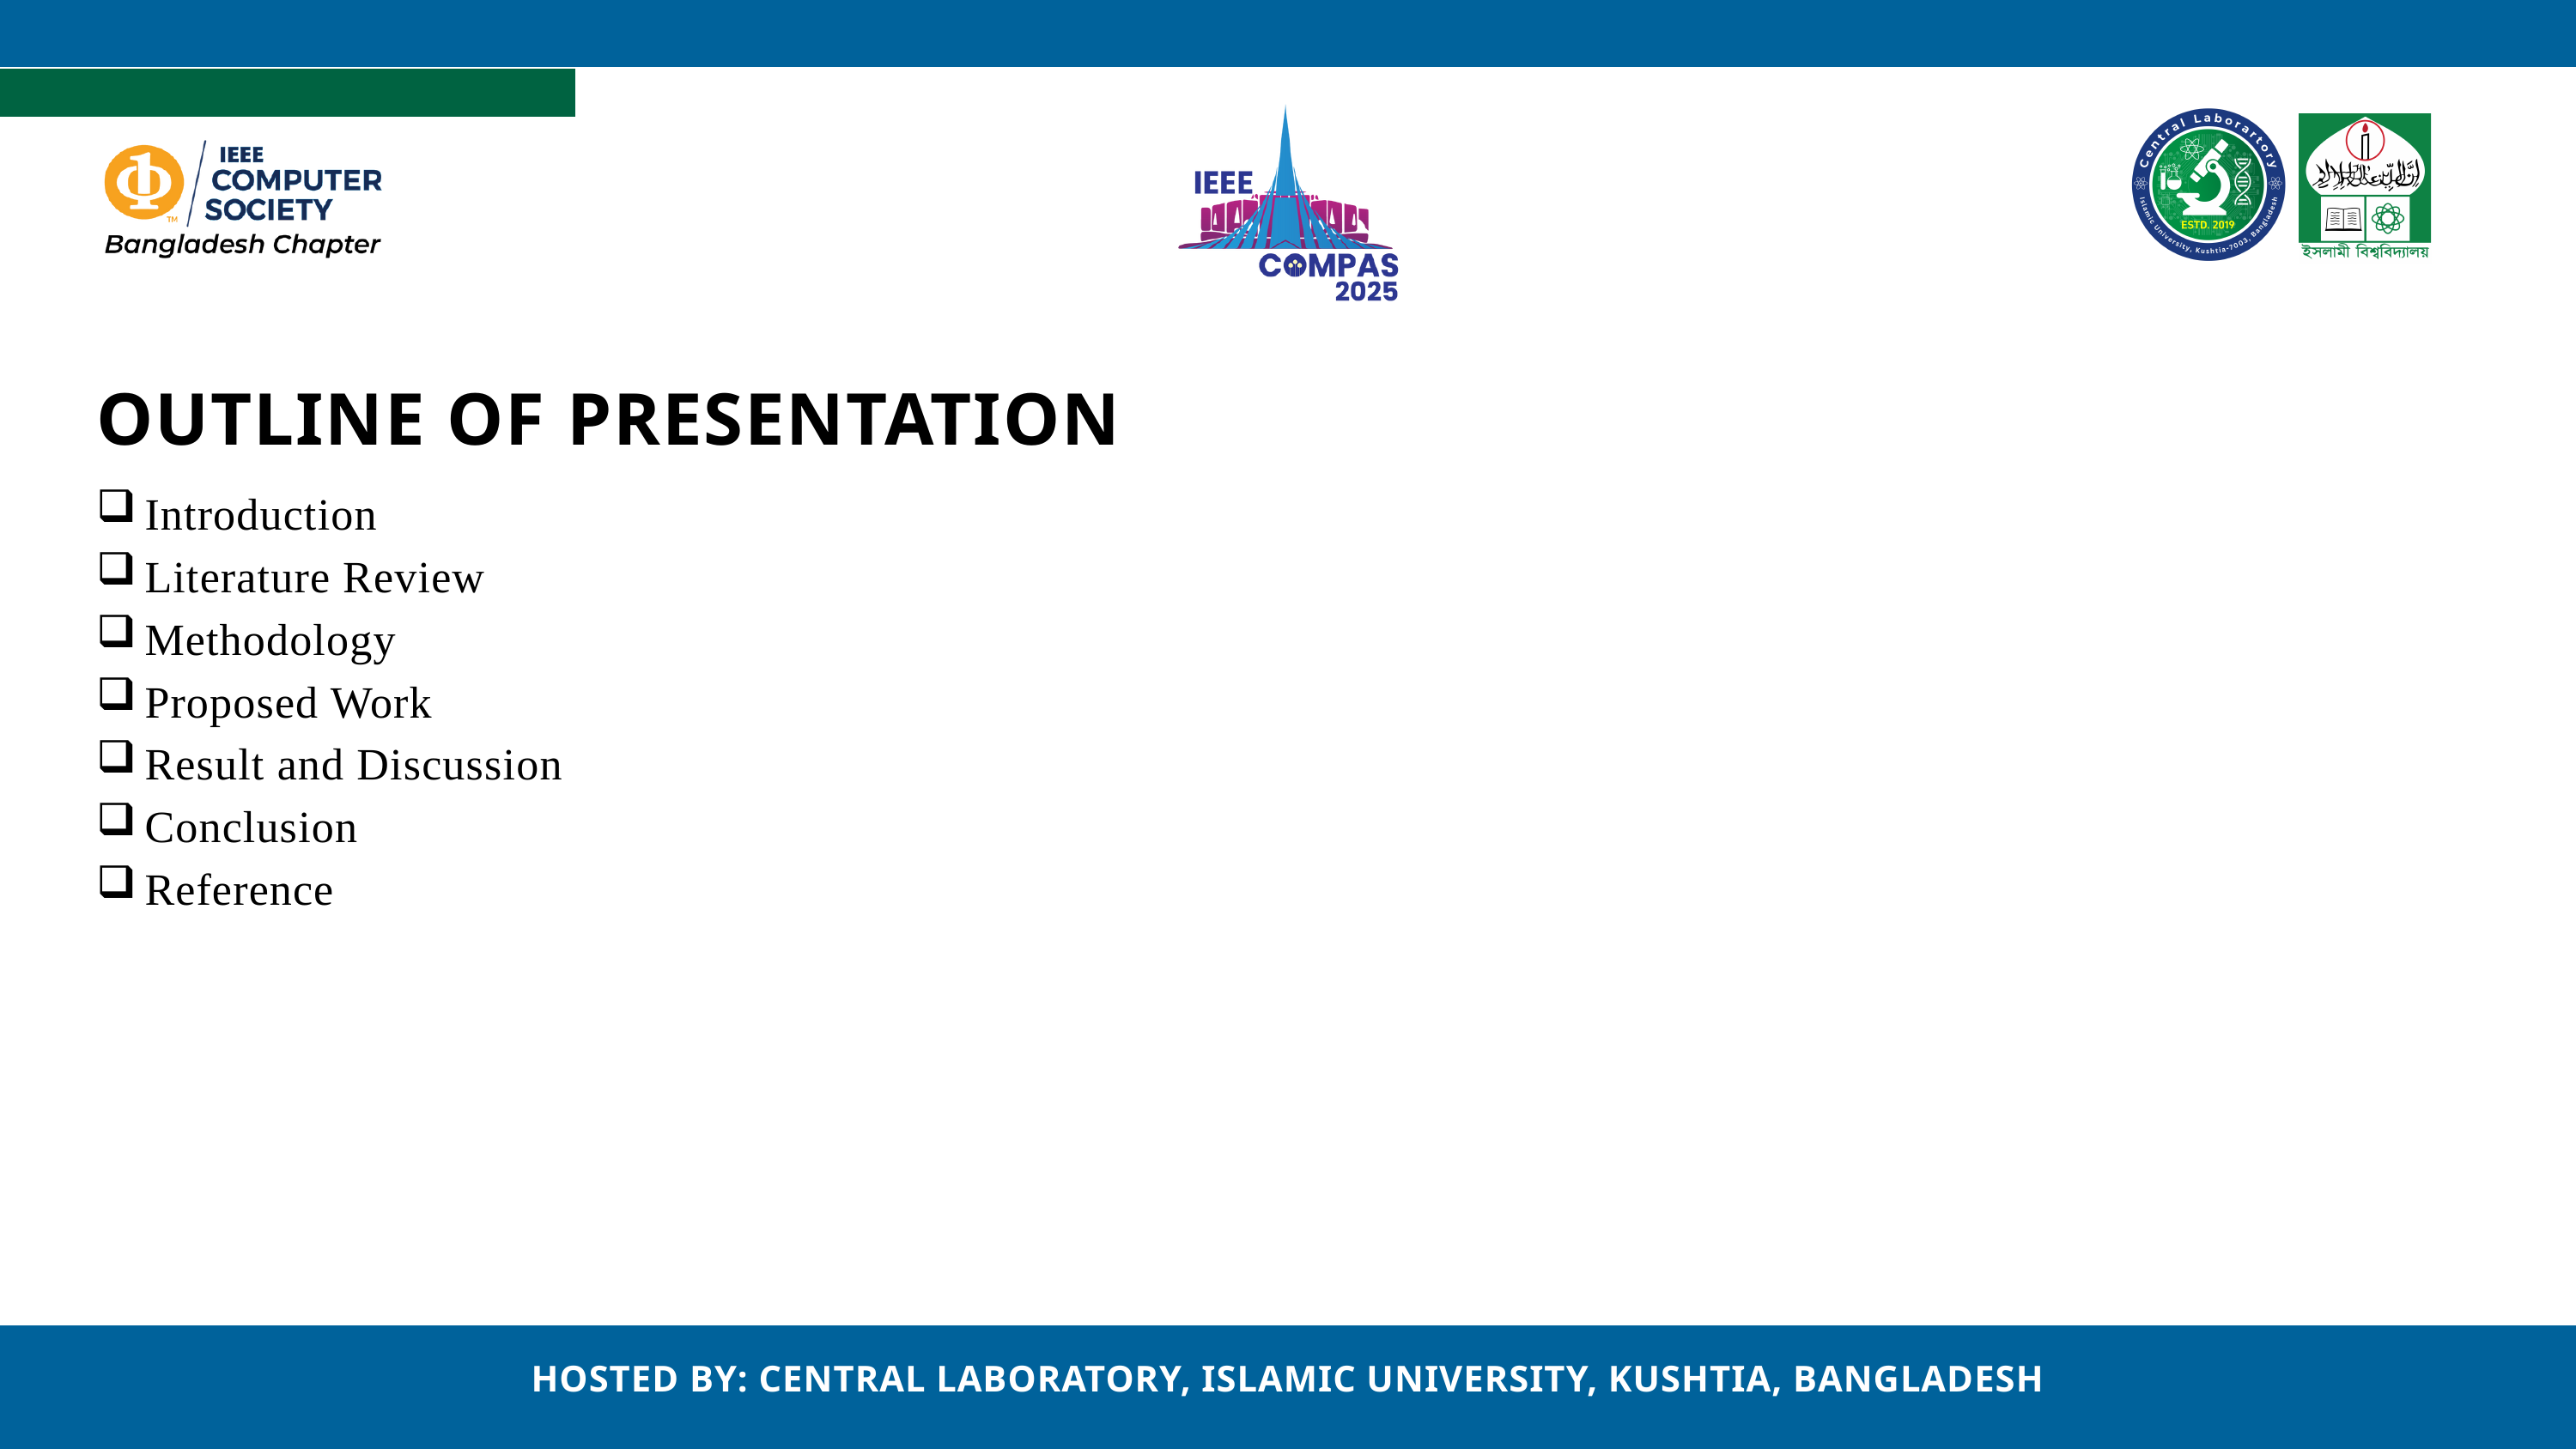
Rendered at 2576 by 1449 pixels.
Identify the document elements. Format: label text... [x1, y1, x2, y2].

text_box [0, 69, 575, 118]
text_box OUTLINE OF PRESENTATION [96, 359, 1603, 460]
text_box Introduction Literature Review Methodology Proposed Work Result and Discussion Conclusion Reference [96, 476, 2396, 914]
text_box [0, 1325, 2576, 1449]
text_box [0, 0, 2576, 68]
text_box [87, 100, 2432, 320]
